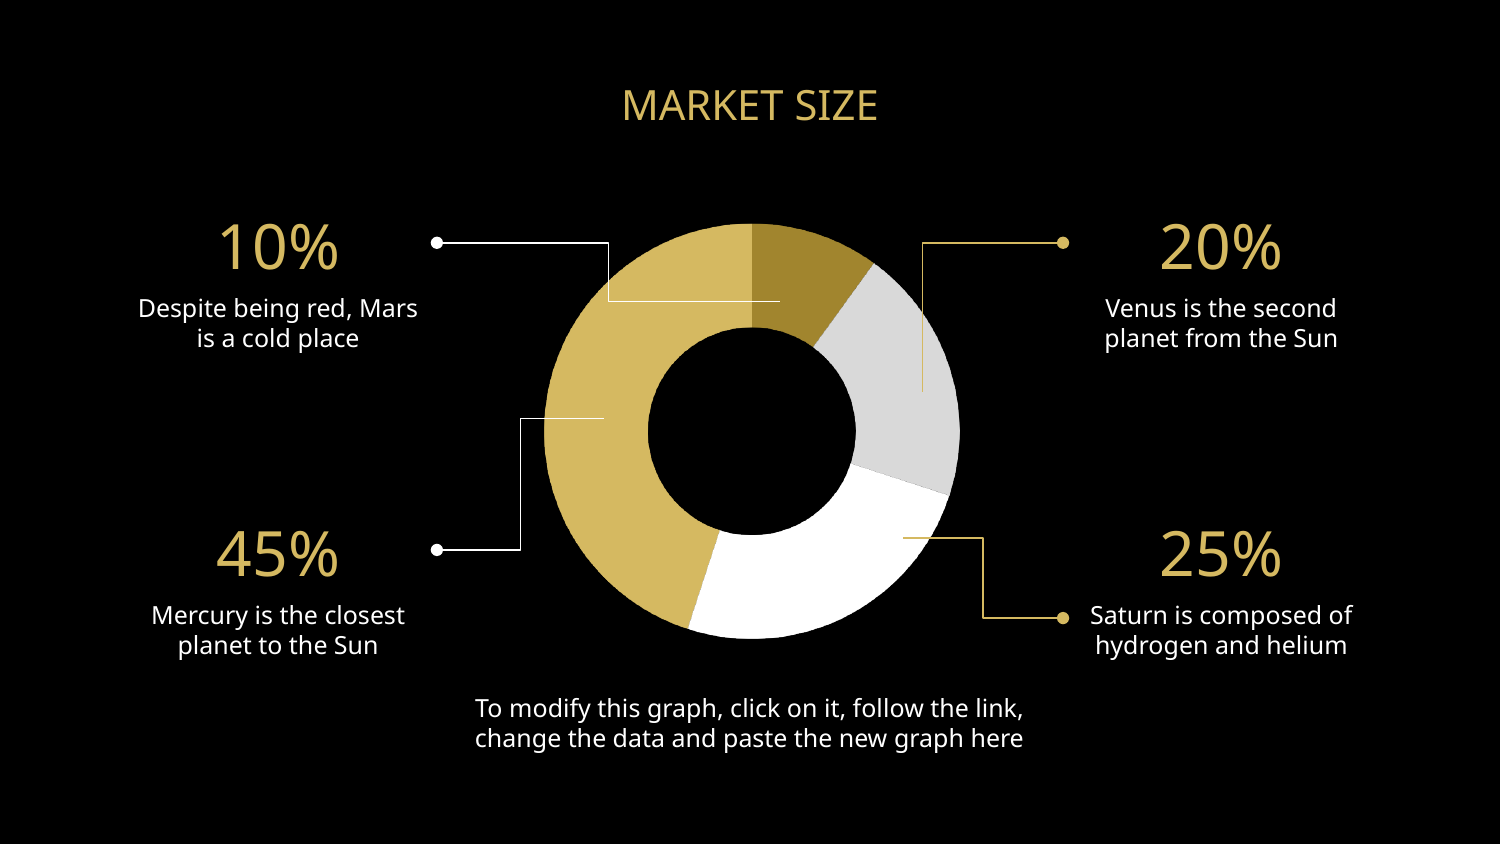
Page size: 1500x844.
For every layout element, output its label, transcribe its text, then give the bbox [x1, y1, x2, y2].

text_box Despite being red, Mars is a cold place [119, 278, 437, 344]
title 20% [1063, 188, 1381, 278]
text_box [436, 242, 780, 302]
title 25% [1063, 496, 1381, 585]
picture [522, 200, 978, 662]
title MARKET SIZE [348, 60, 1152, 144]
text_box Saturn is composed of hydrogen and helium [1062, 585, 1381, 652]
text_box Mercury is the closest planet to the Sun [119, 585, 437, 652]
text_box To modify this graph, click on it, follow the link, change the data and paste the new graph here [436, 677, 1063, 761]
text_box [436, 418, 605, 551]
title 45% [119, 496, 437, 585]
text_box Venus is the second planet from the Sun [1068, 278, 1381, 344]
title 10% [119, 188, 437, 278]
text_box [903, 537, 1064, 619]
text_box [922, 242, 1064, 392]
